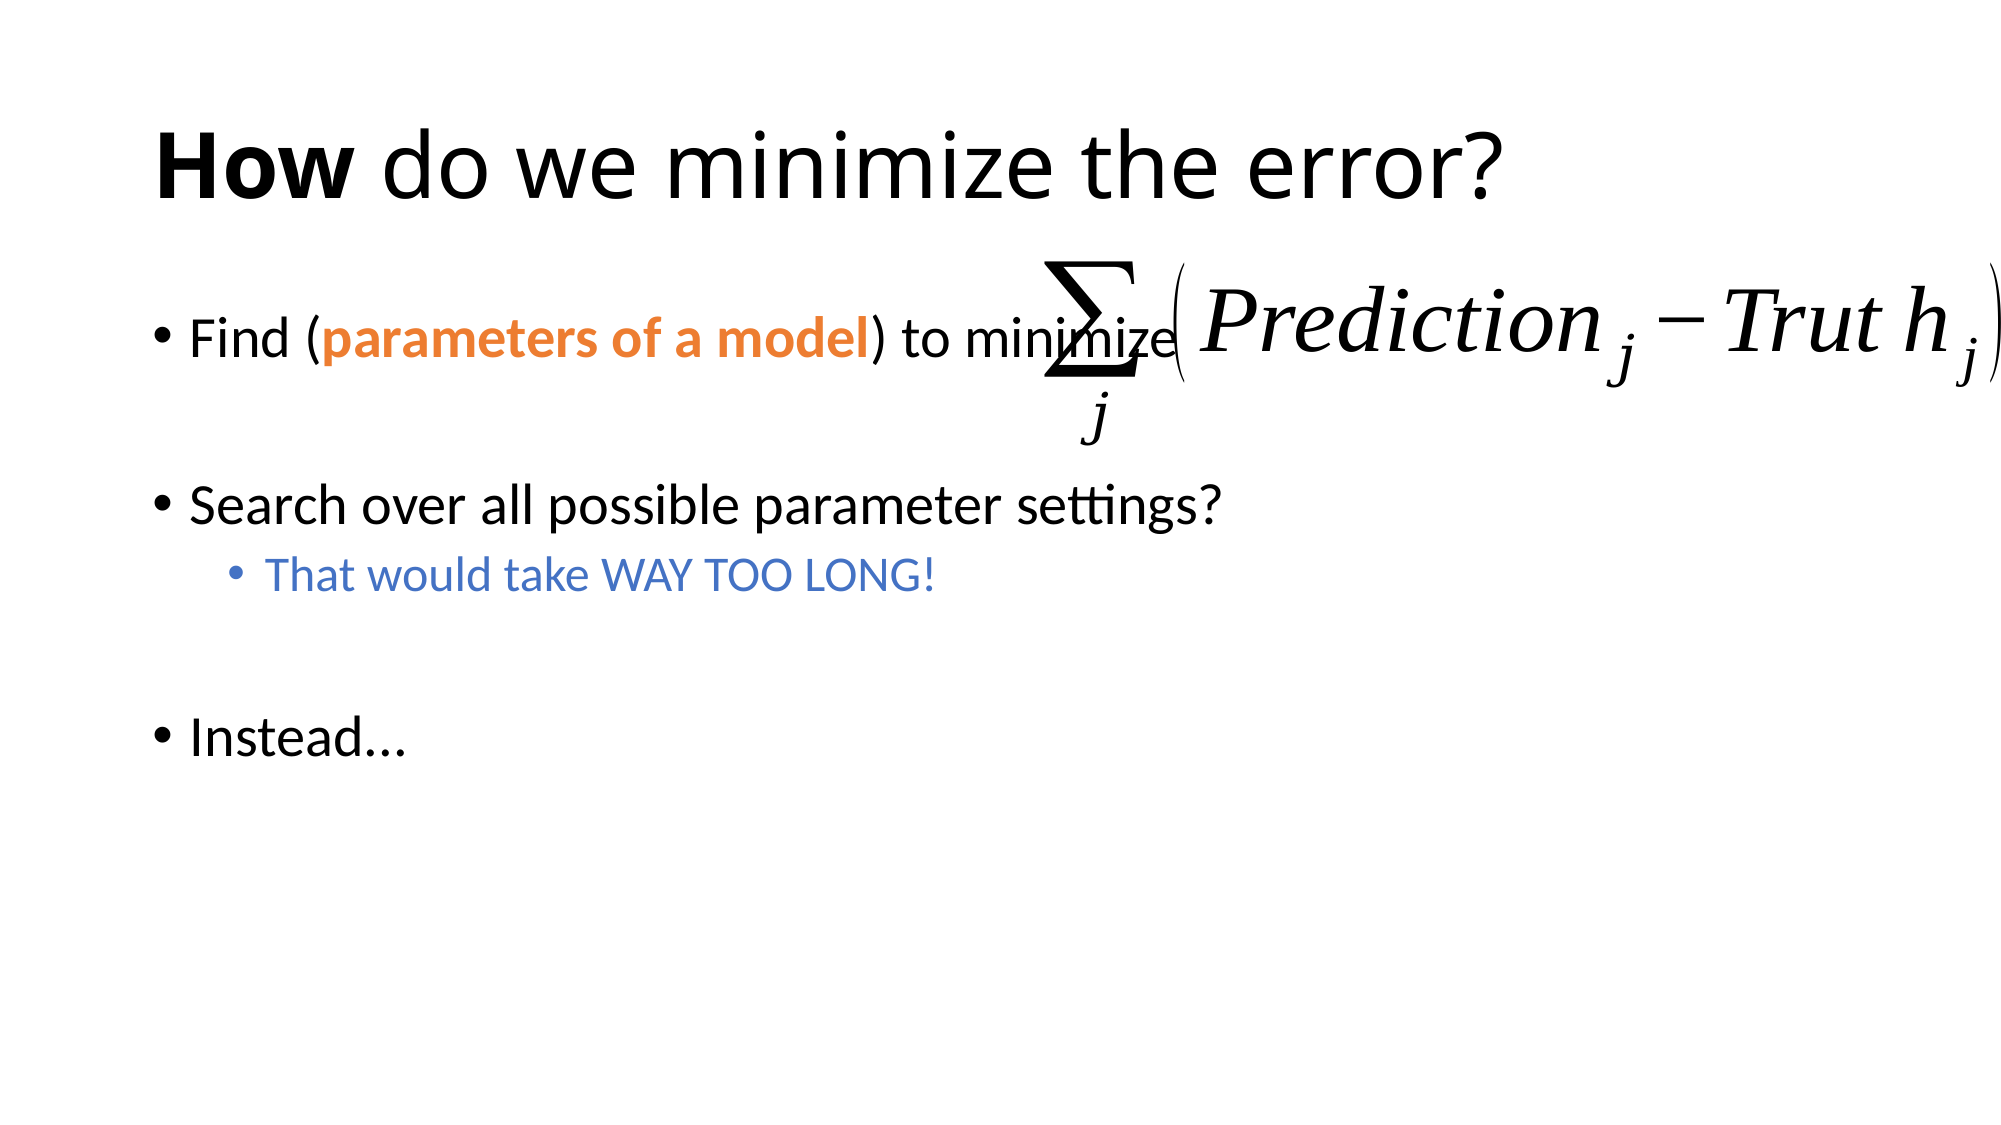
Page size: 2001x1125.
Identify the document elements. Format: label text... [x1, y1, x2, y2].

list Find (parameters of a model) to minimize Search over all possible parameter settings? That would take WAY TOO LONG! Instead... [137, 299, 1863, 1014]
title How do we minimize the error? [137, 59, 1863, 278]
